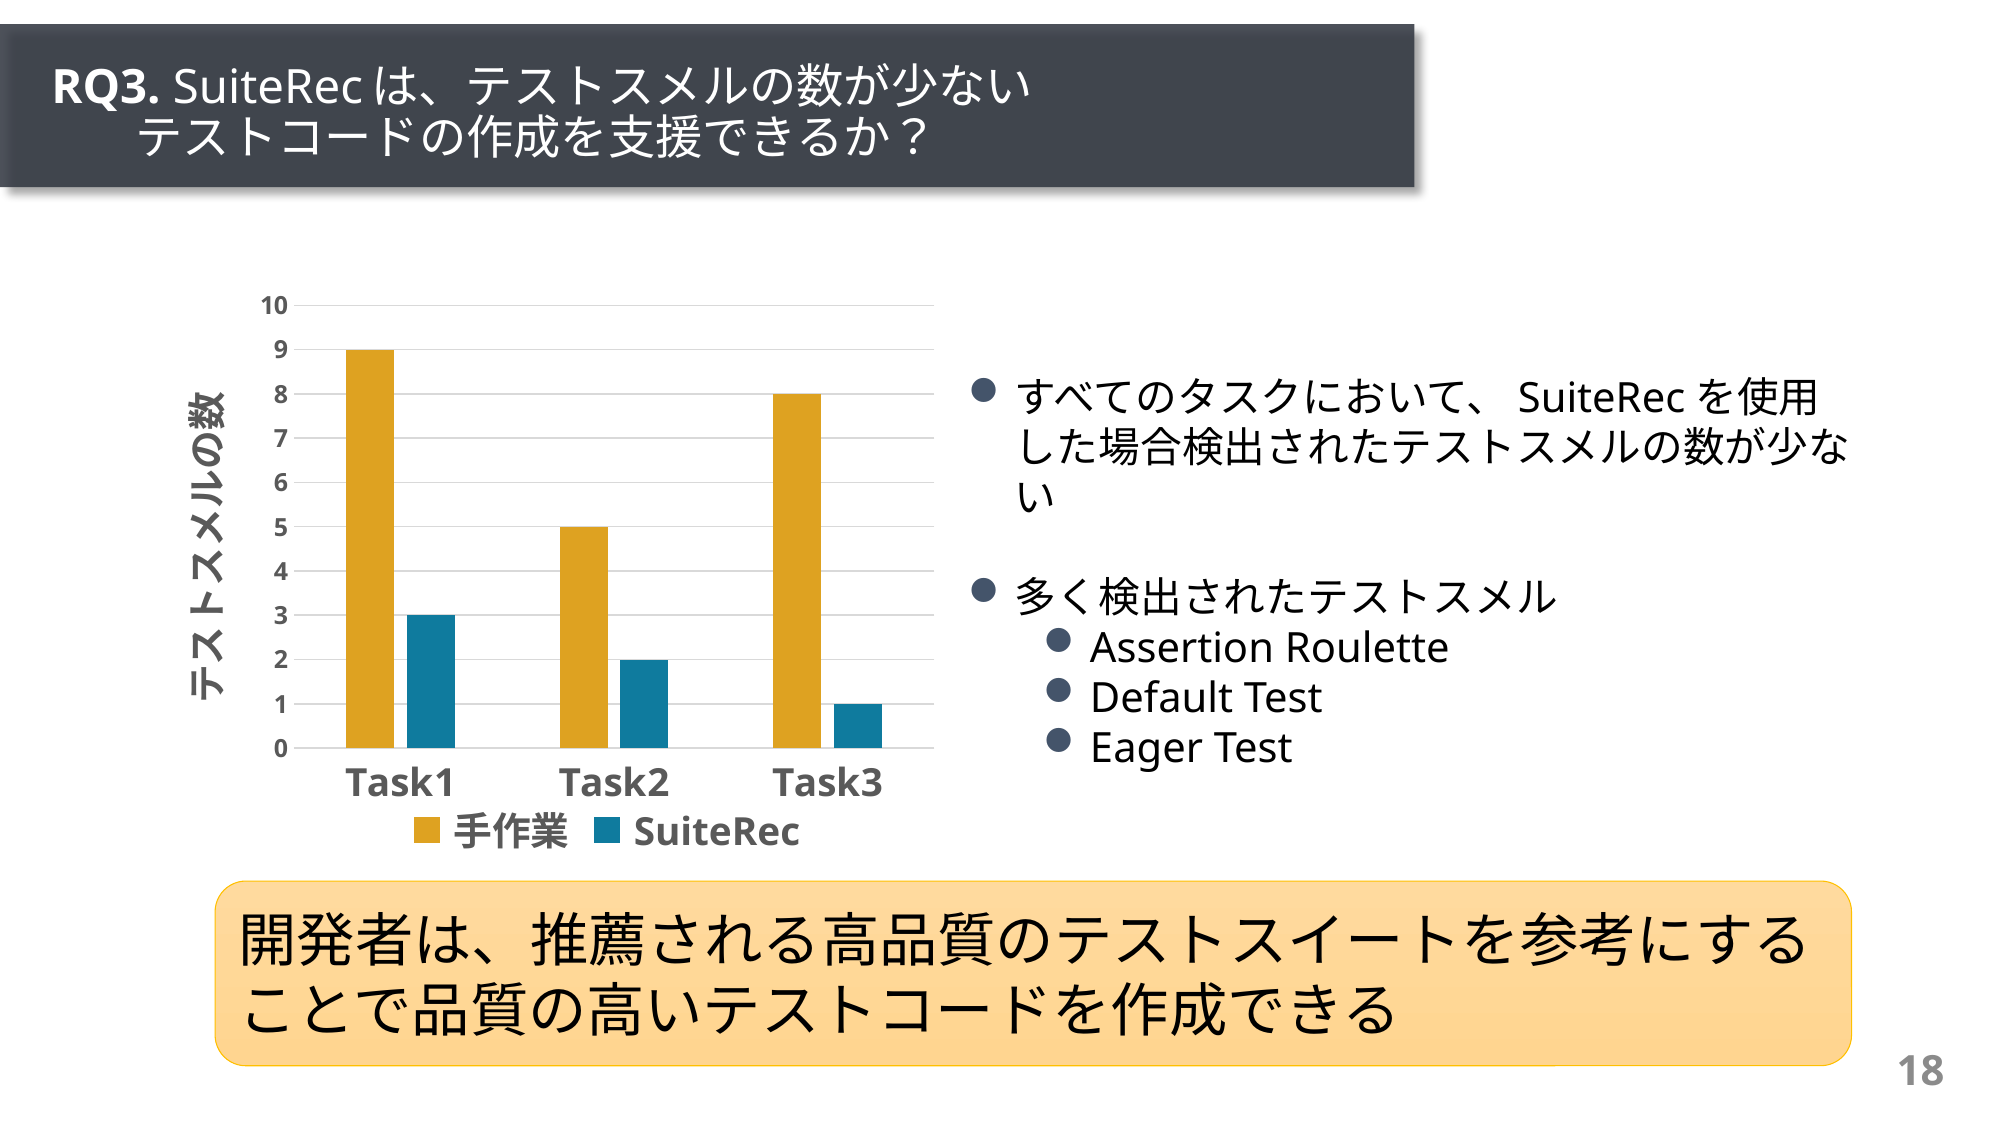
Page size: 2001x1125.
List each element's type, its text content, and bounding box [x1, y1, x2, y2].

text_box 手作業 [438, 819, 619, 861]
text_box [414, 819, 438, 843]
chart [137, 277, 951, 819]
text_box 開発者は、推薦される高品質のテストスイートを参考にすることで品質の高いテストコードを作成できる [214, 880, 1853, 1067]
text_box SuiteRec [619, 819, 832, 861]
title RQ3. SuiteRecは、テストスメルの数が少ない テストコードの作成を支援できるか？ [36, 54, 1425, 174]
text_box [594, 819, 619, 843]
text_box すべてのタスクにおいて、SuiteRecを使用した場合検出されたテストスメルの数が少ない 多く検出されたテストスメル Assertion Roulette Default Test Eager Test [953, 363, 1877, 779]
